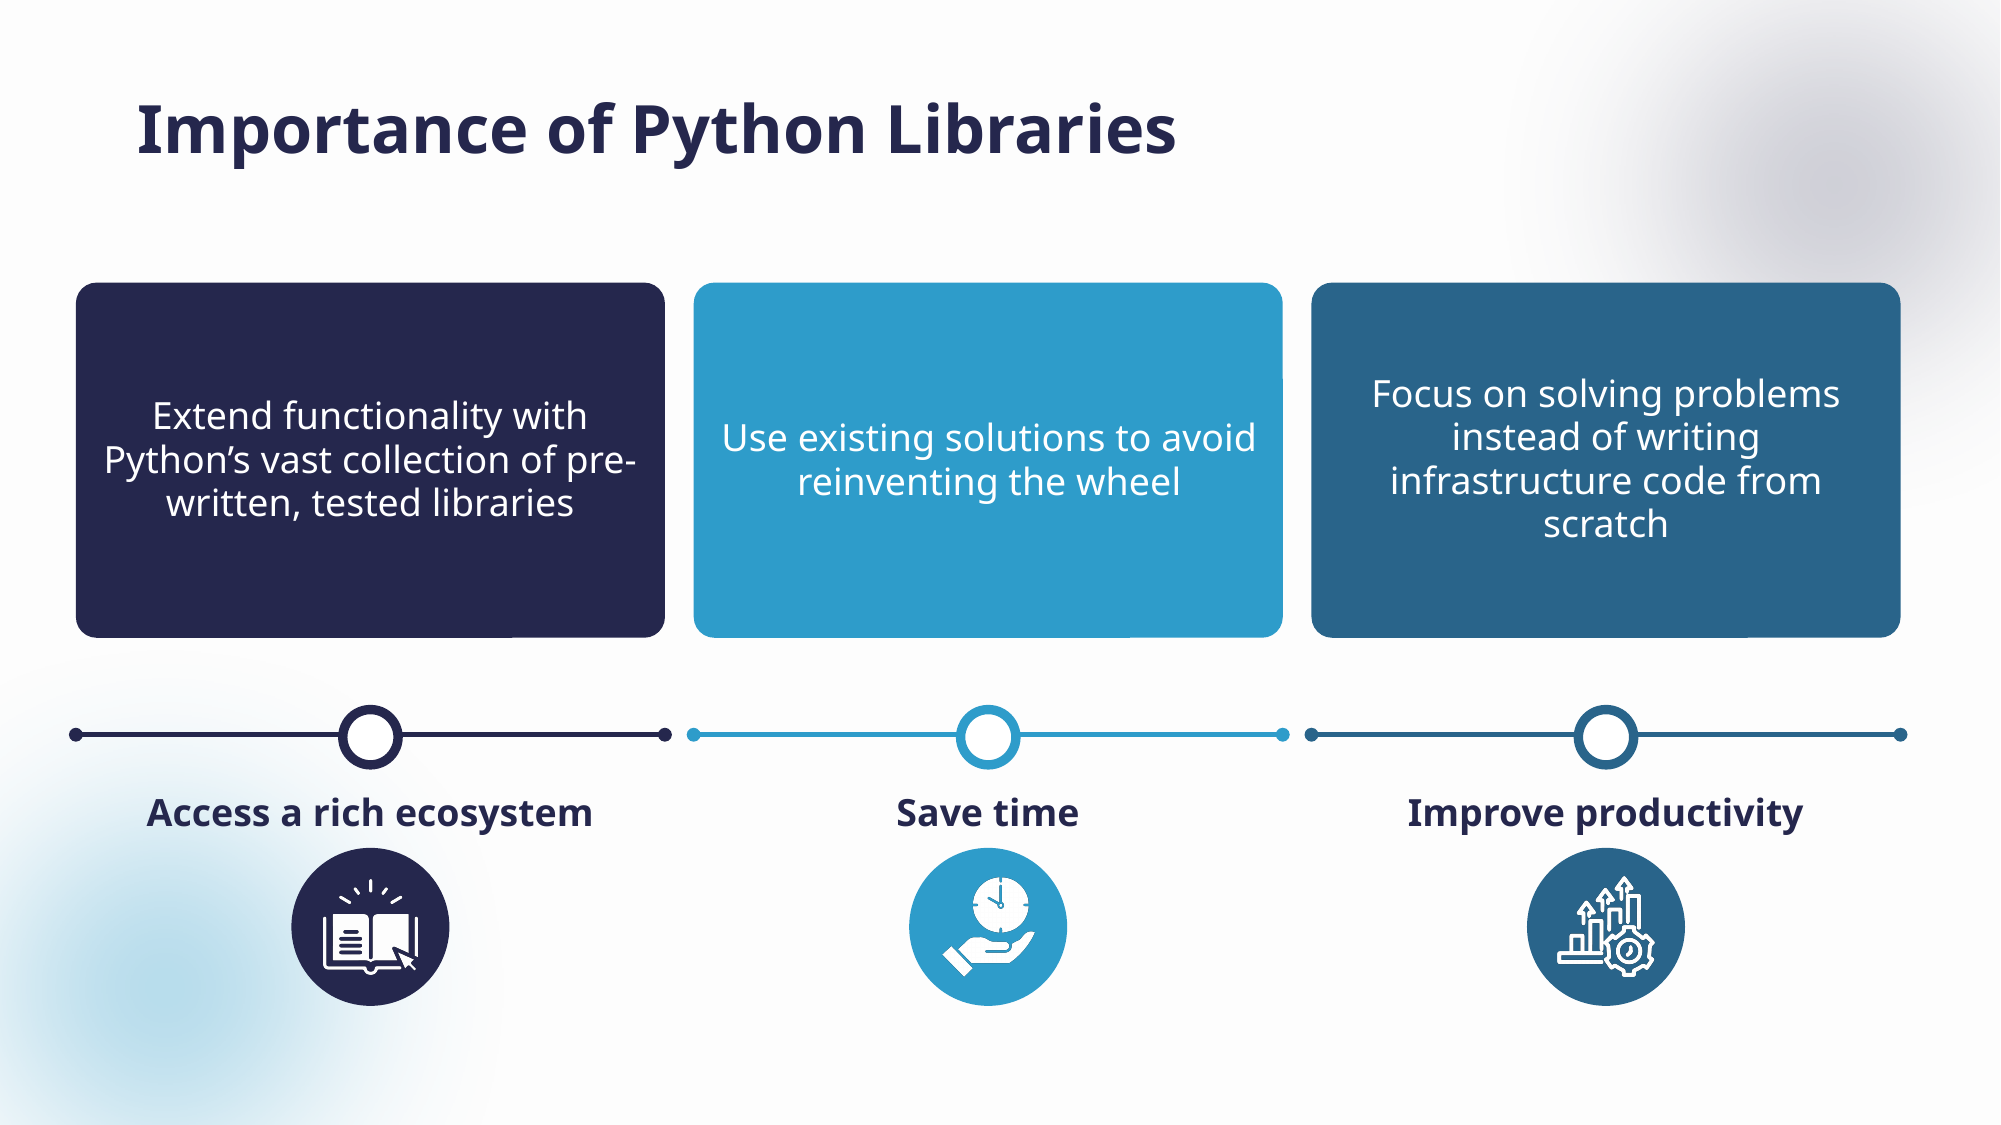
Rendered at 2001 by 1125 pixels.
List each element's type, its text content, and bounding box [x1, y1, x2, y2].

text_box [75, 282, 1901, 1006]
title Importance of Python Libraries [123, 65, 1866, 155]
